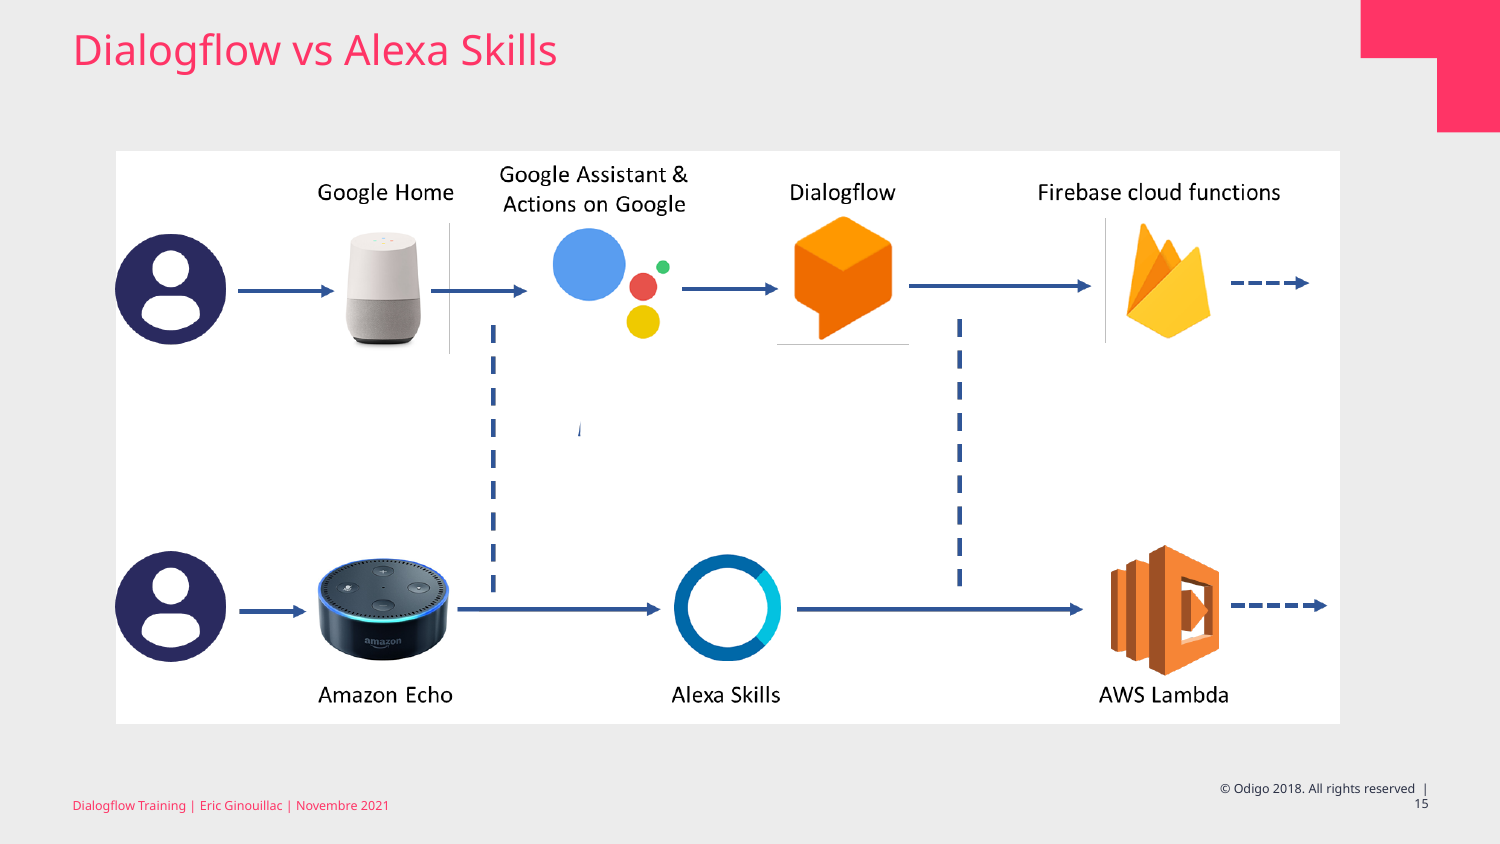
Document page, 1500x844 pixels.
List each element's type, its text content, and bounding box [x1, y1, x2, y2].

title Dialogflow vs Alexa Skills [1, 0, 1146, 133]
picture [115, 151, 1341, 724]
